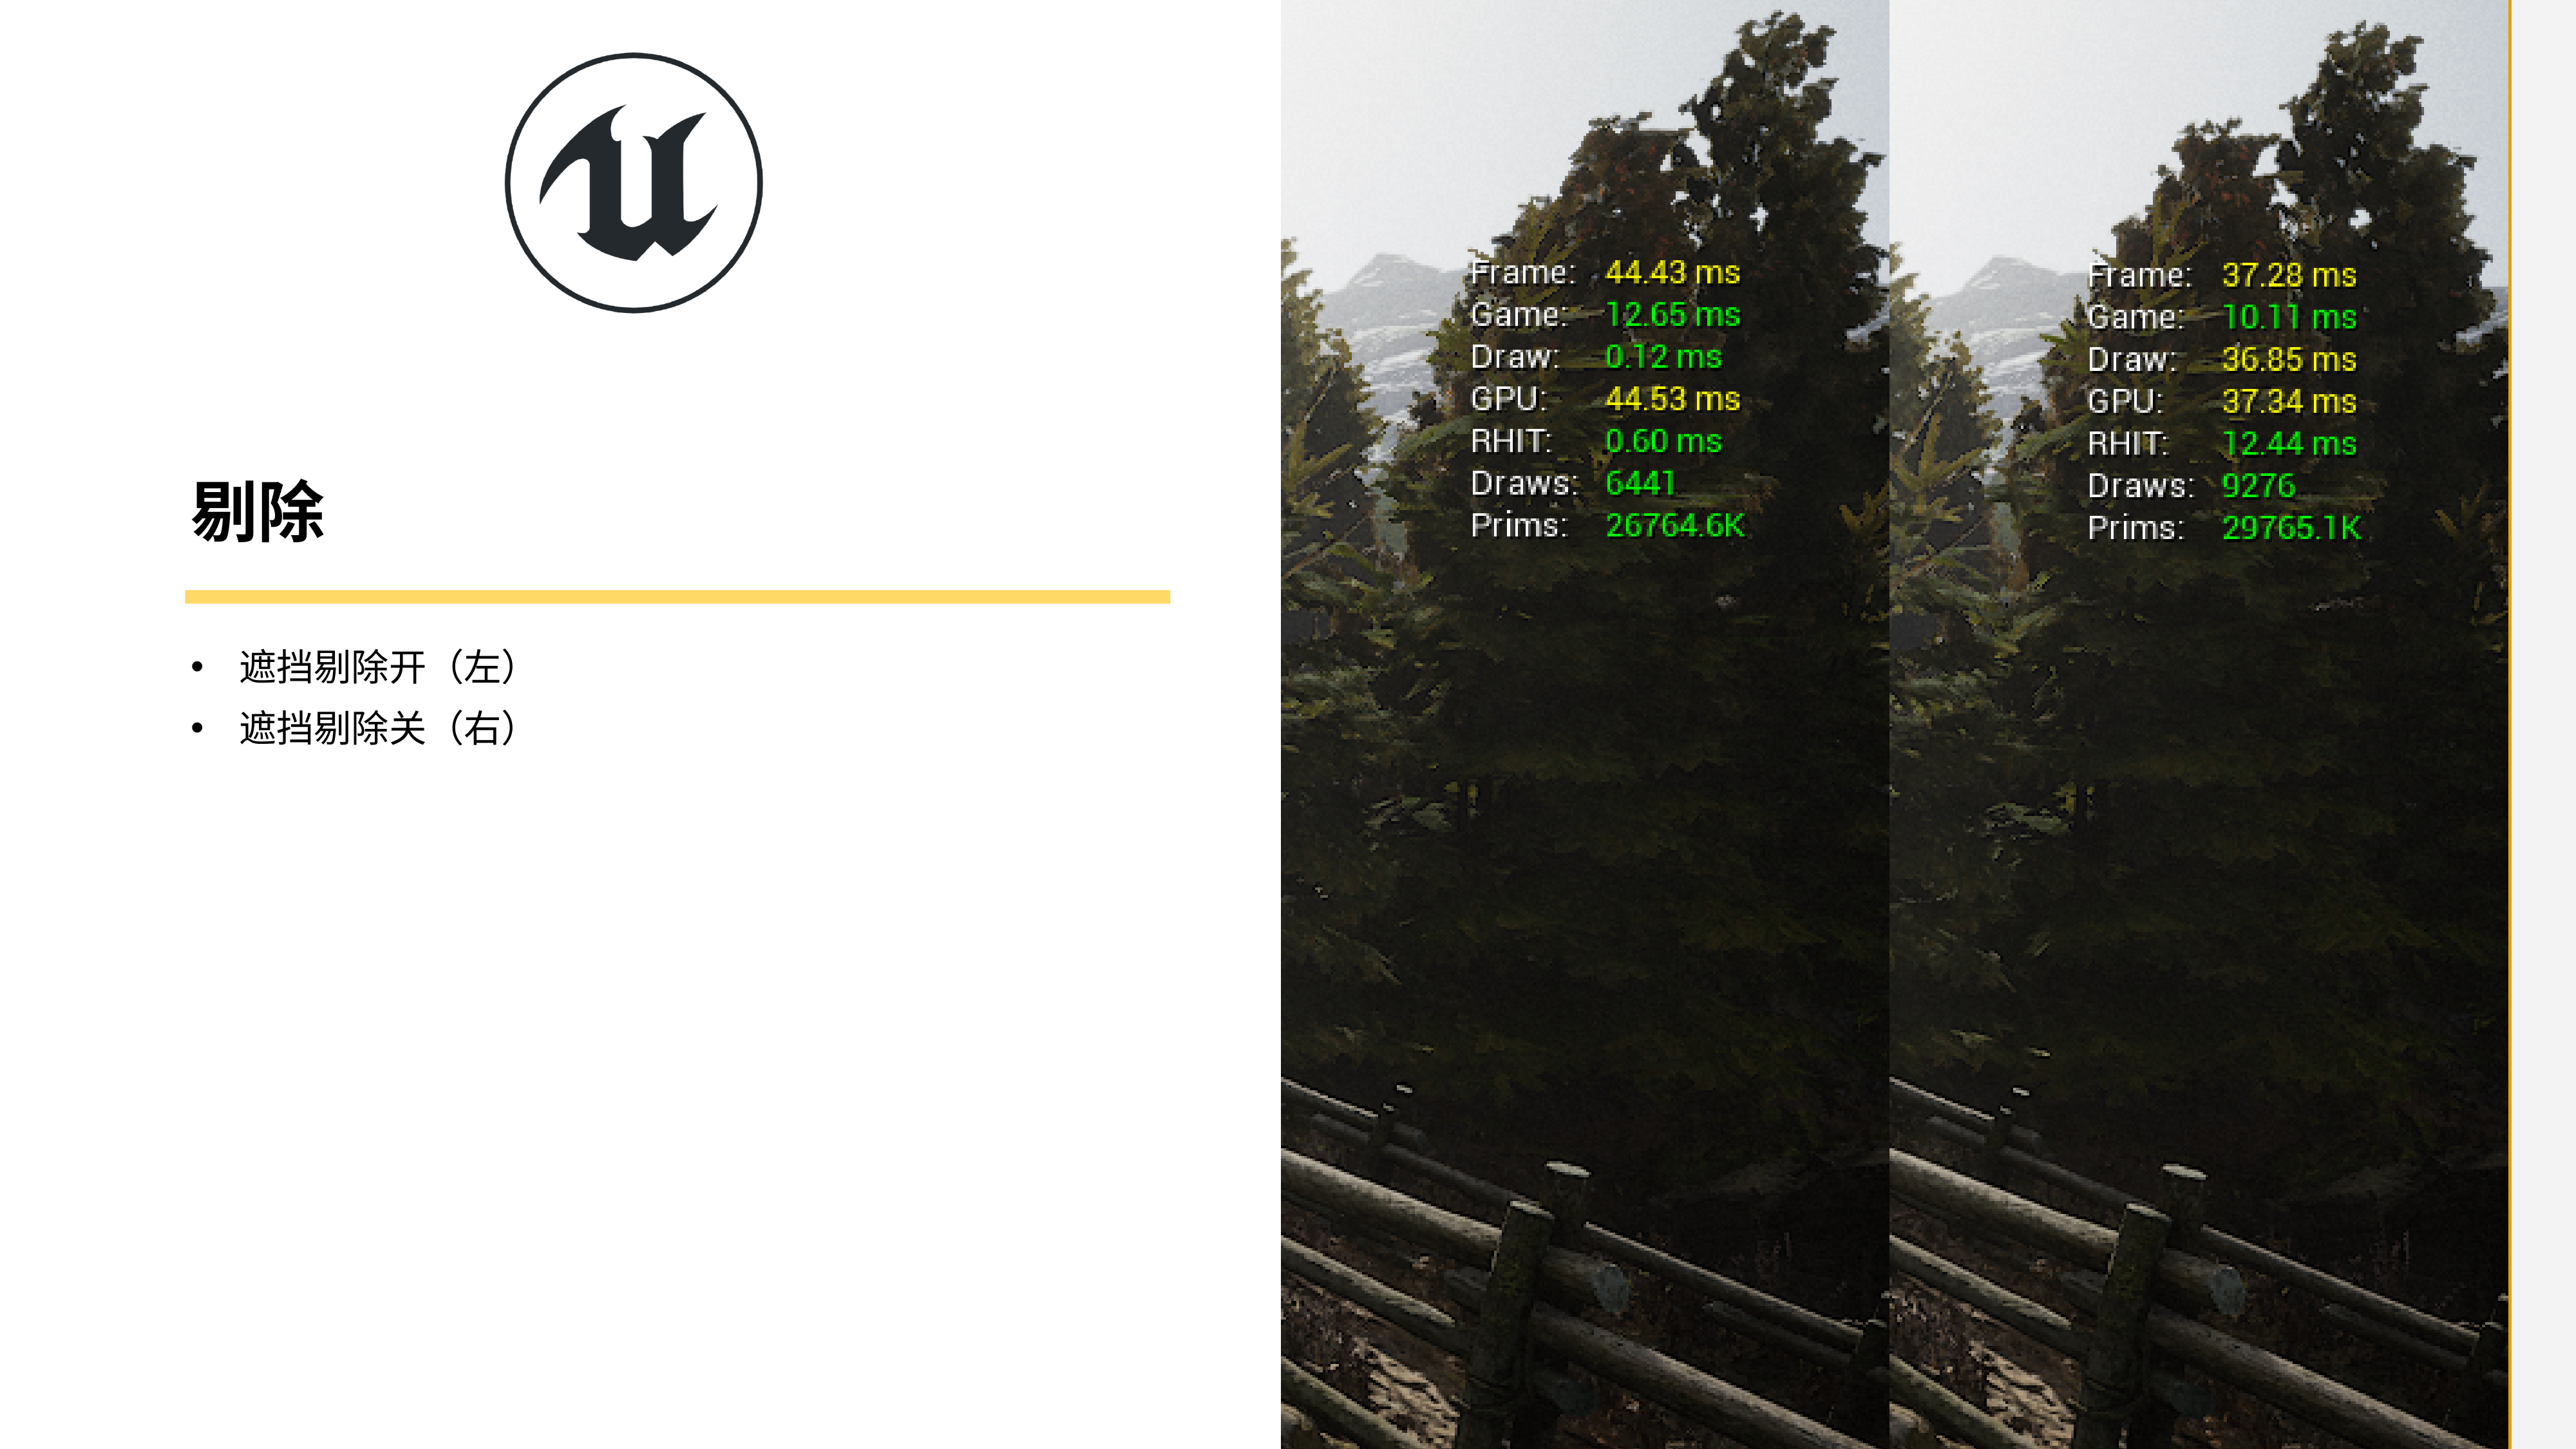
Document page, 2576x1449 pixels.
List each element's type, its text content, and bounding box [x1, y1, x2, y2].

text_box [185, 590, 1171, 604]
text_box 剔除 [185, 464, 1133, 556]
picture [1281, 0, 2512, 1449]
picture [495, 42, 773, 327]
text_box [2512, 0, 2576, 1449]
text_box 遮挡剔除开（左） 遮挡剔除关（右） [185, 638, 1171, 755]
